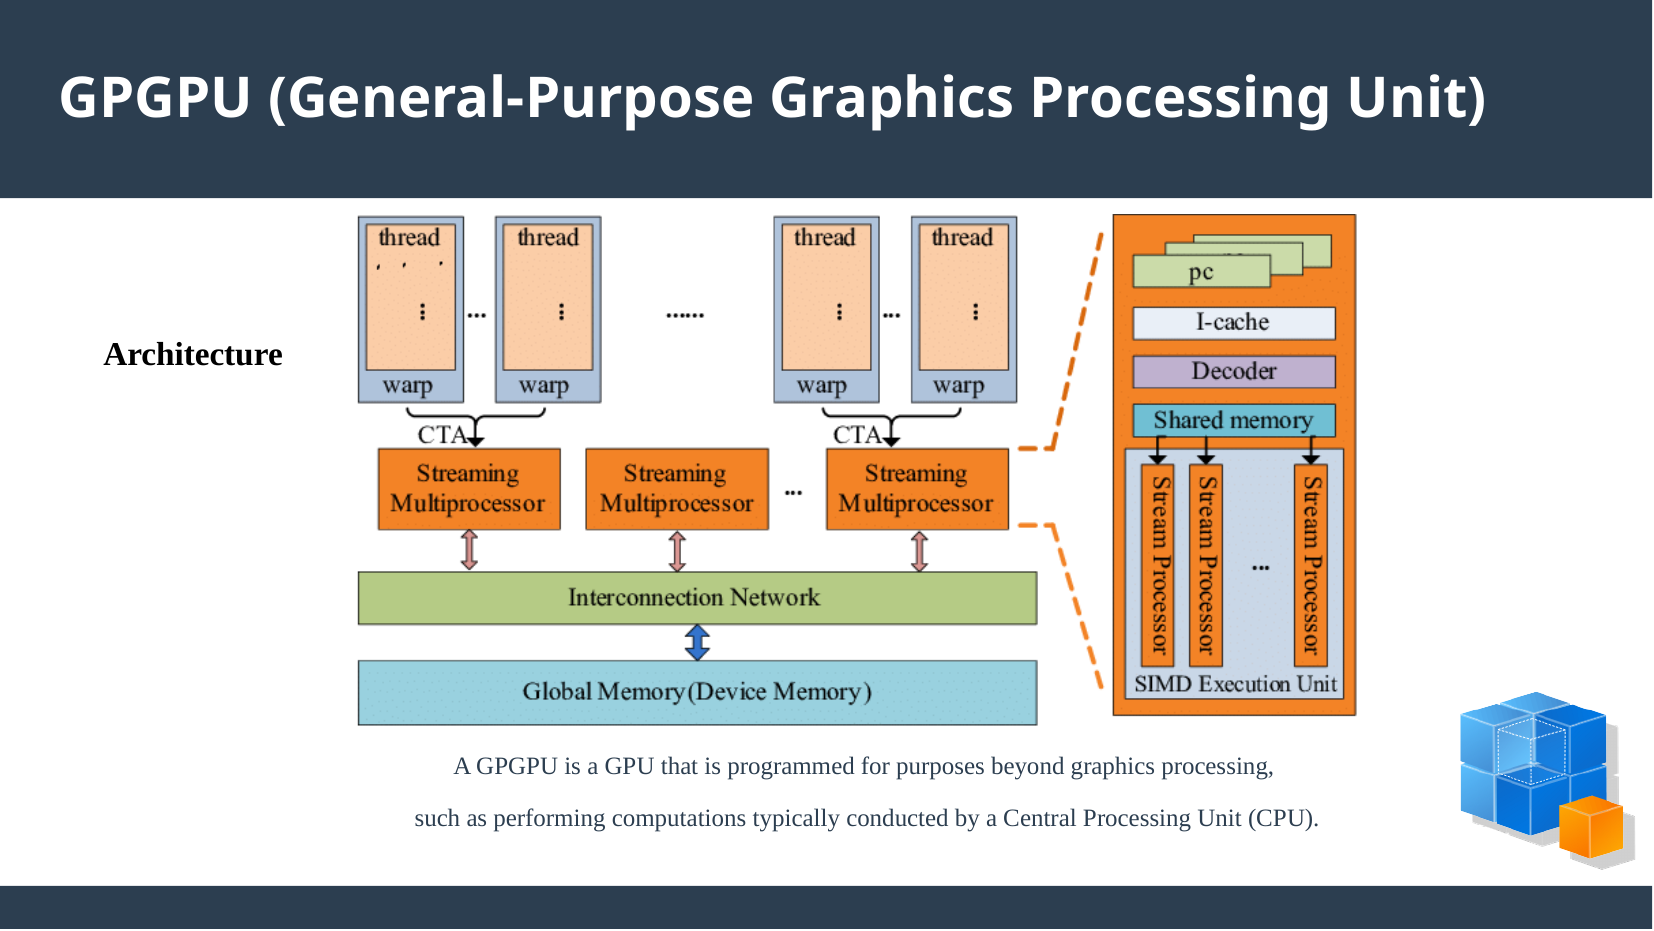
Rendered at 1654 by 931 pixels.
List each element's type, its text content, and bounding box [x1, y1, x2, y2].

text_box Architecture [88, 324, 325, 376]
list A GPGPU is a GPU that is programmed for purposes beyond graphics processing, such as performing computations typically conducted by a Central Processing Unit (CPU). [342, 750, 1393, 860]
picture [354, 214, 1369, 738]
title GPGPU (General-Purpose Graphics Processing Unit) [59, 37, 1594, 154]
picture [1446, 678, 1643, 869]
